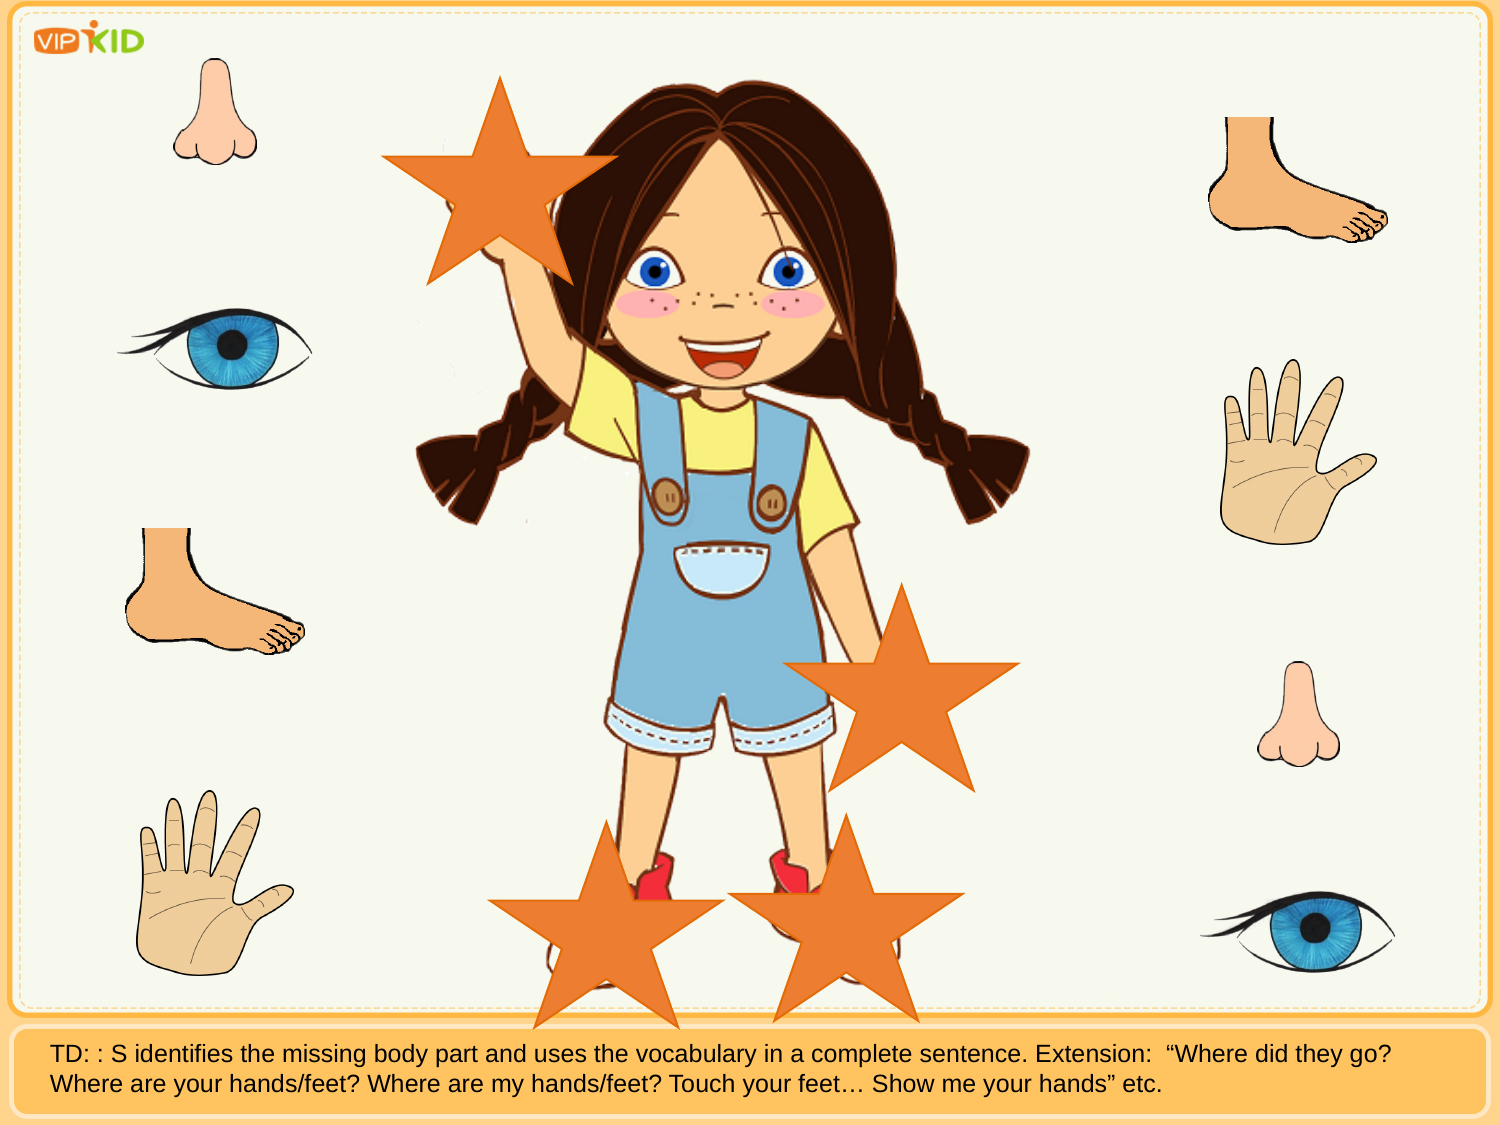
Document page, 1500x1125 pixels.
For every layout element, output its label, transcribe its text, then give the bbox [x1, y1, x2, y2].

text_box [628, 995, 681, 1031]
text_box [878, 995, 921, 1024]
text_box [380, 155, 415, 179]
text_box [532, 995, 585, 1031]
picture [0, 0, 1500, 1125]
text_box TD: : S identifies the missing body part and uses the vocabulary in a complete sentence. Extension: “Where did they go? Where are your hands/feet? Where are my hands/feet? Touch your feet… Show me your hands” etc. [34, 1029, 1489, 1106]
text_box [772, 995, 815, 1024]
